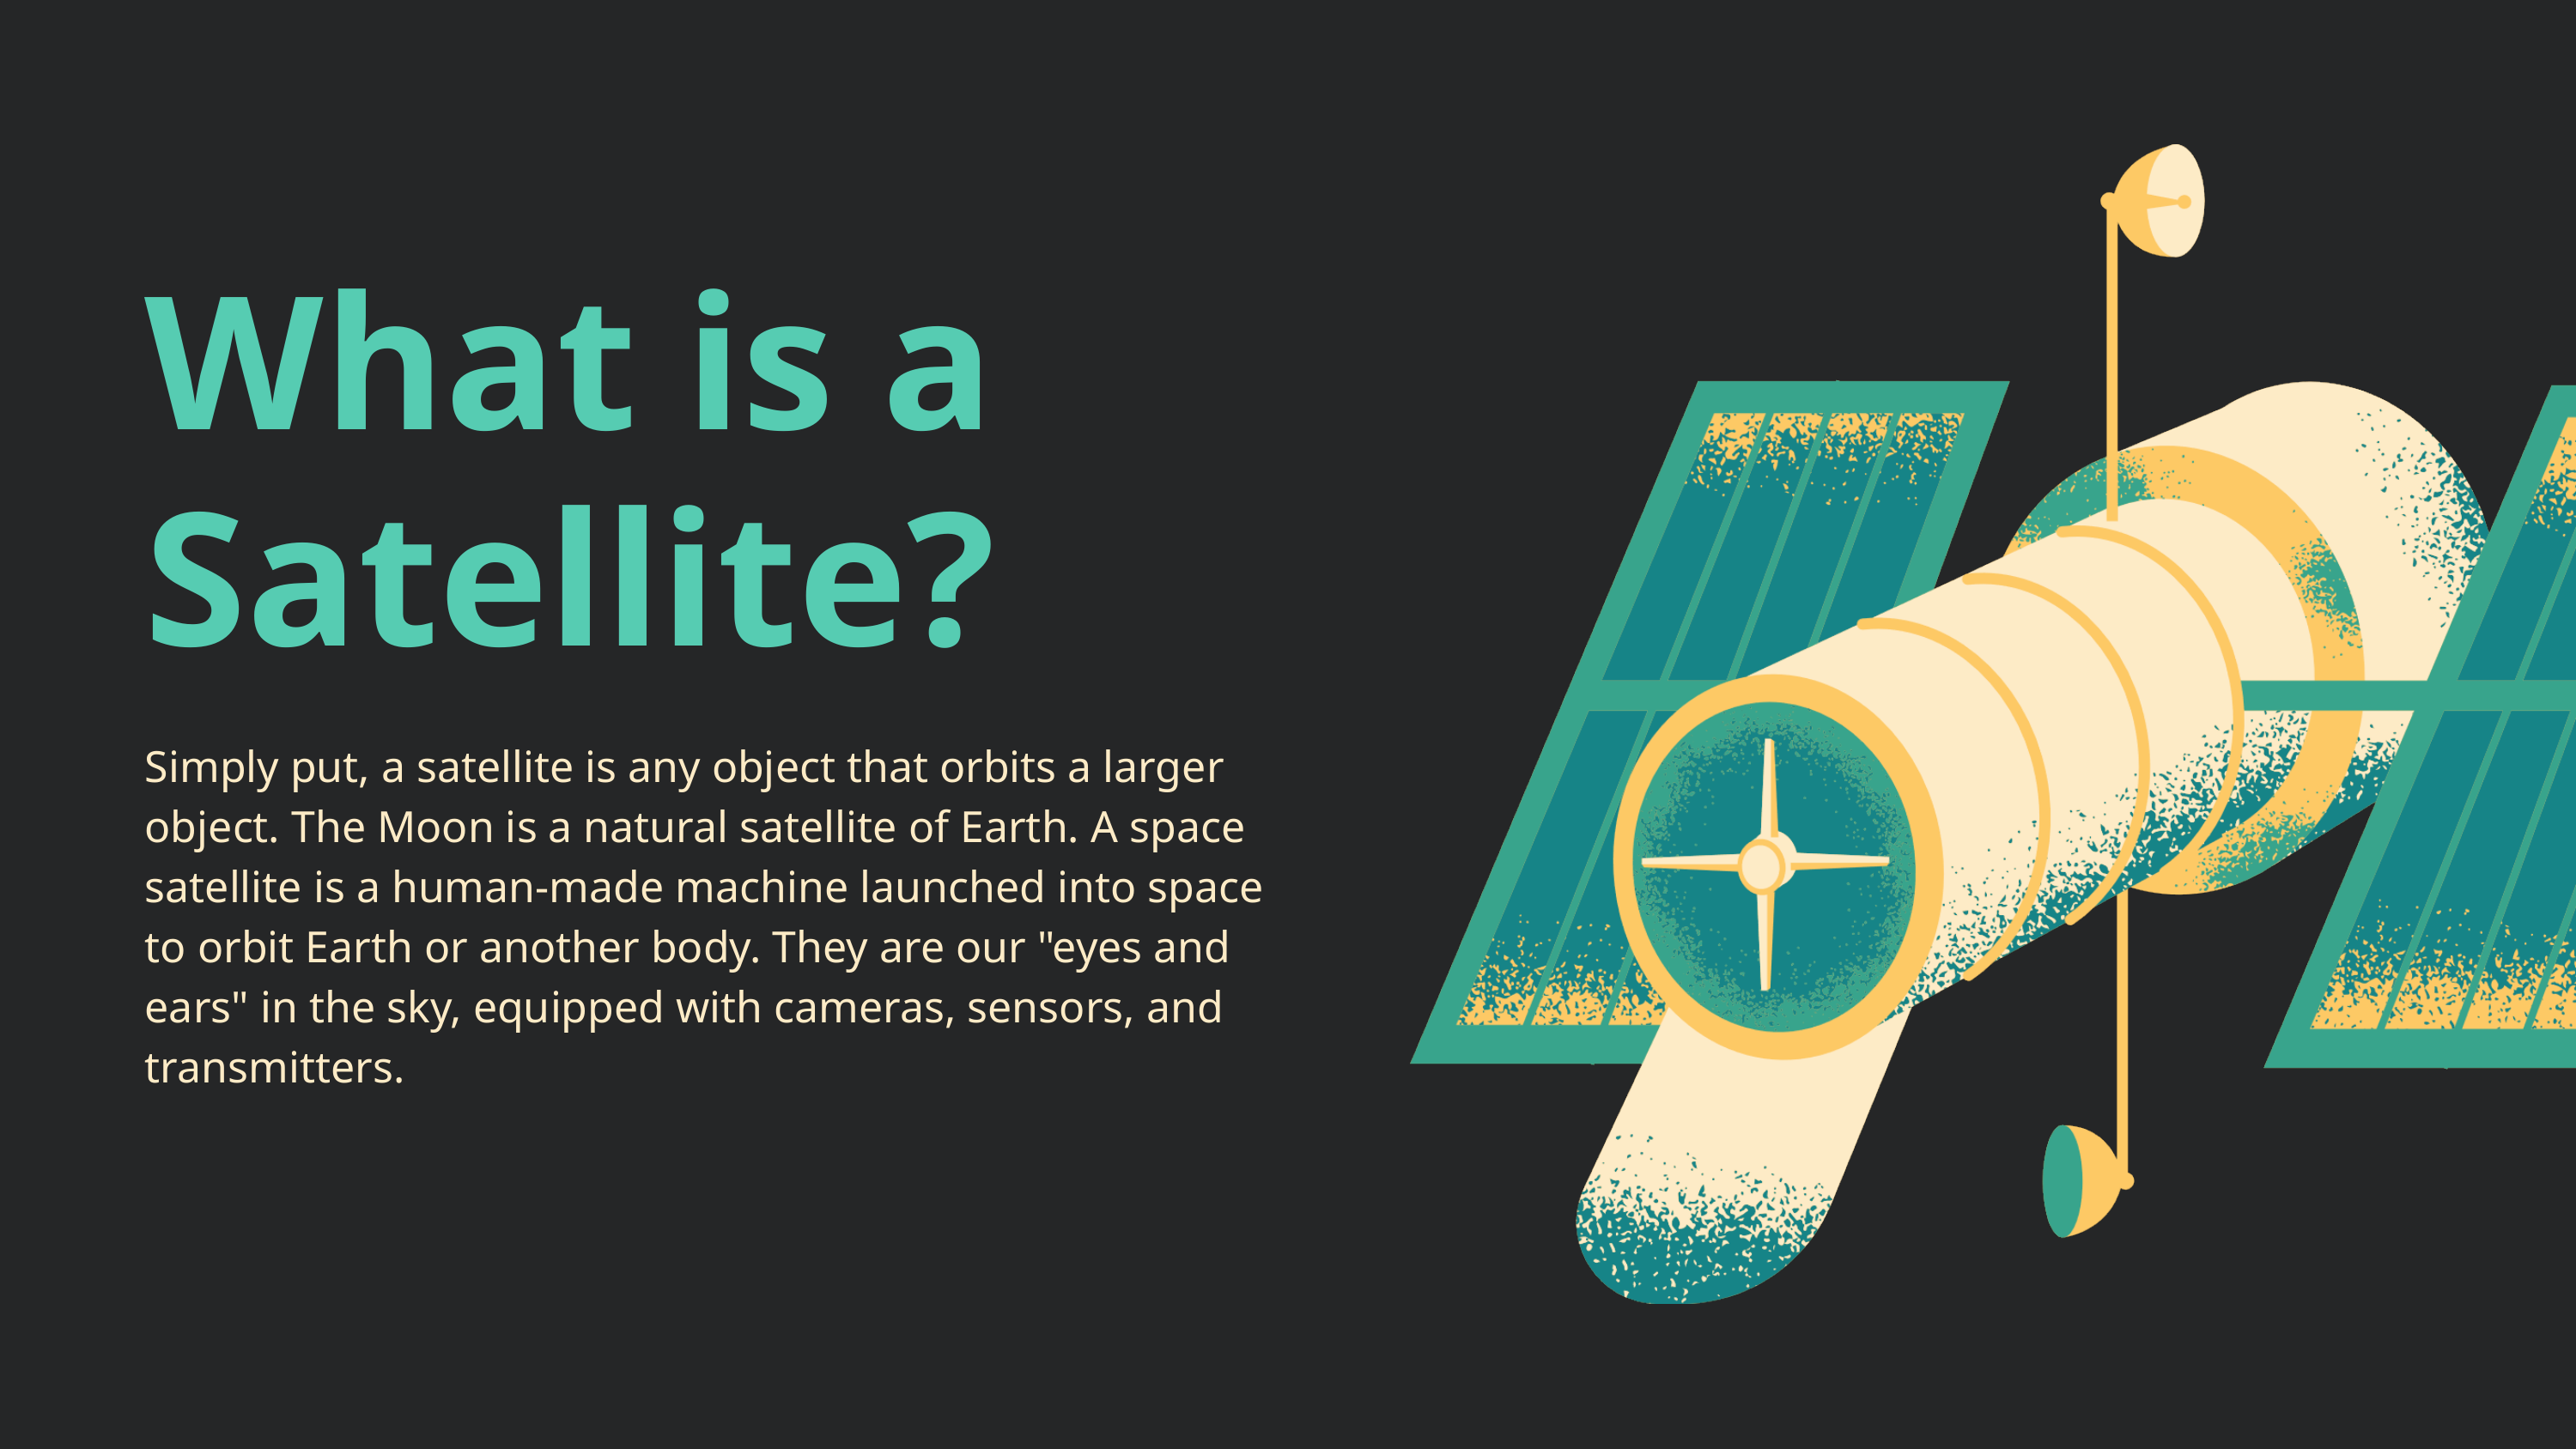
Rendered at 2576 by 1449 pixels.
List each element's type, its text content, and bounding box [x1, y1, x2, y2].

text_box [1410, 144, 2576, 1304]
text_box What is a Satellite? [144, 249, 1639, 683]
text_box Simply put, a satellite is any object that orbits a larger object. The Moon is a natural satellite of Earth. A space satellite is a human-made machine launched into space to orbit Earth or another body. They are our "eyes and ears" in the sky, equipped with cameras, sensors, and transmitters. [144, 731, 1289, 1092]
